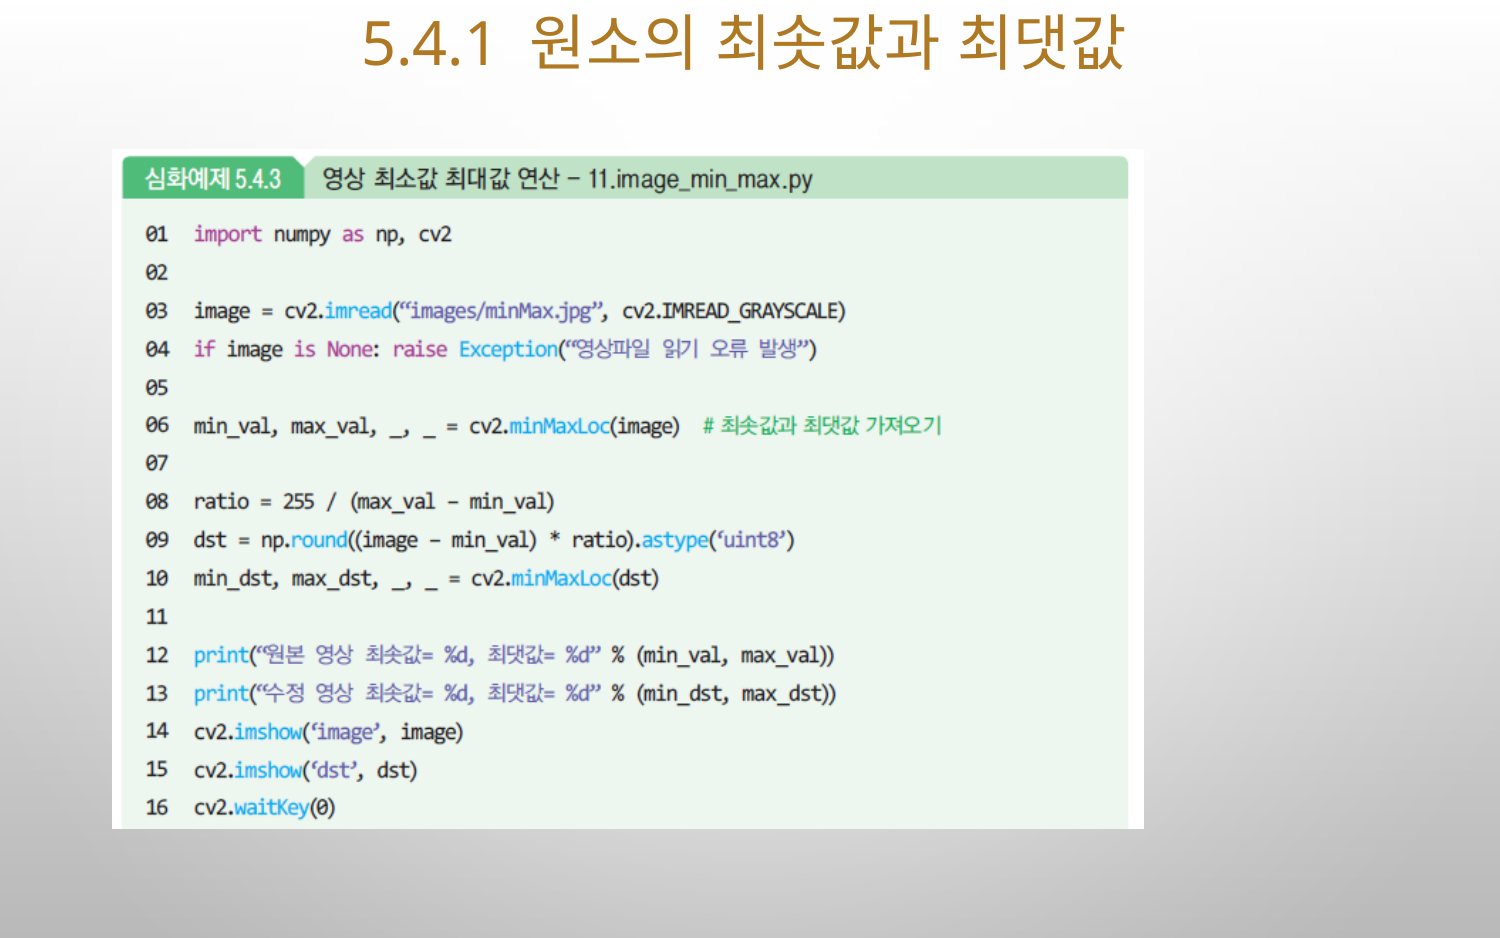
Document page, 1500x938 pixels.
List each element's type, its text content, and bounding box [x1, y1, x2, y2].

picture [0, 0, 1500, 938]
title 5.4.1 원소의 최솟값과 최댓값 [34, 5, 1454, 87]
